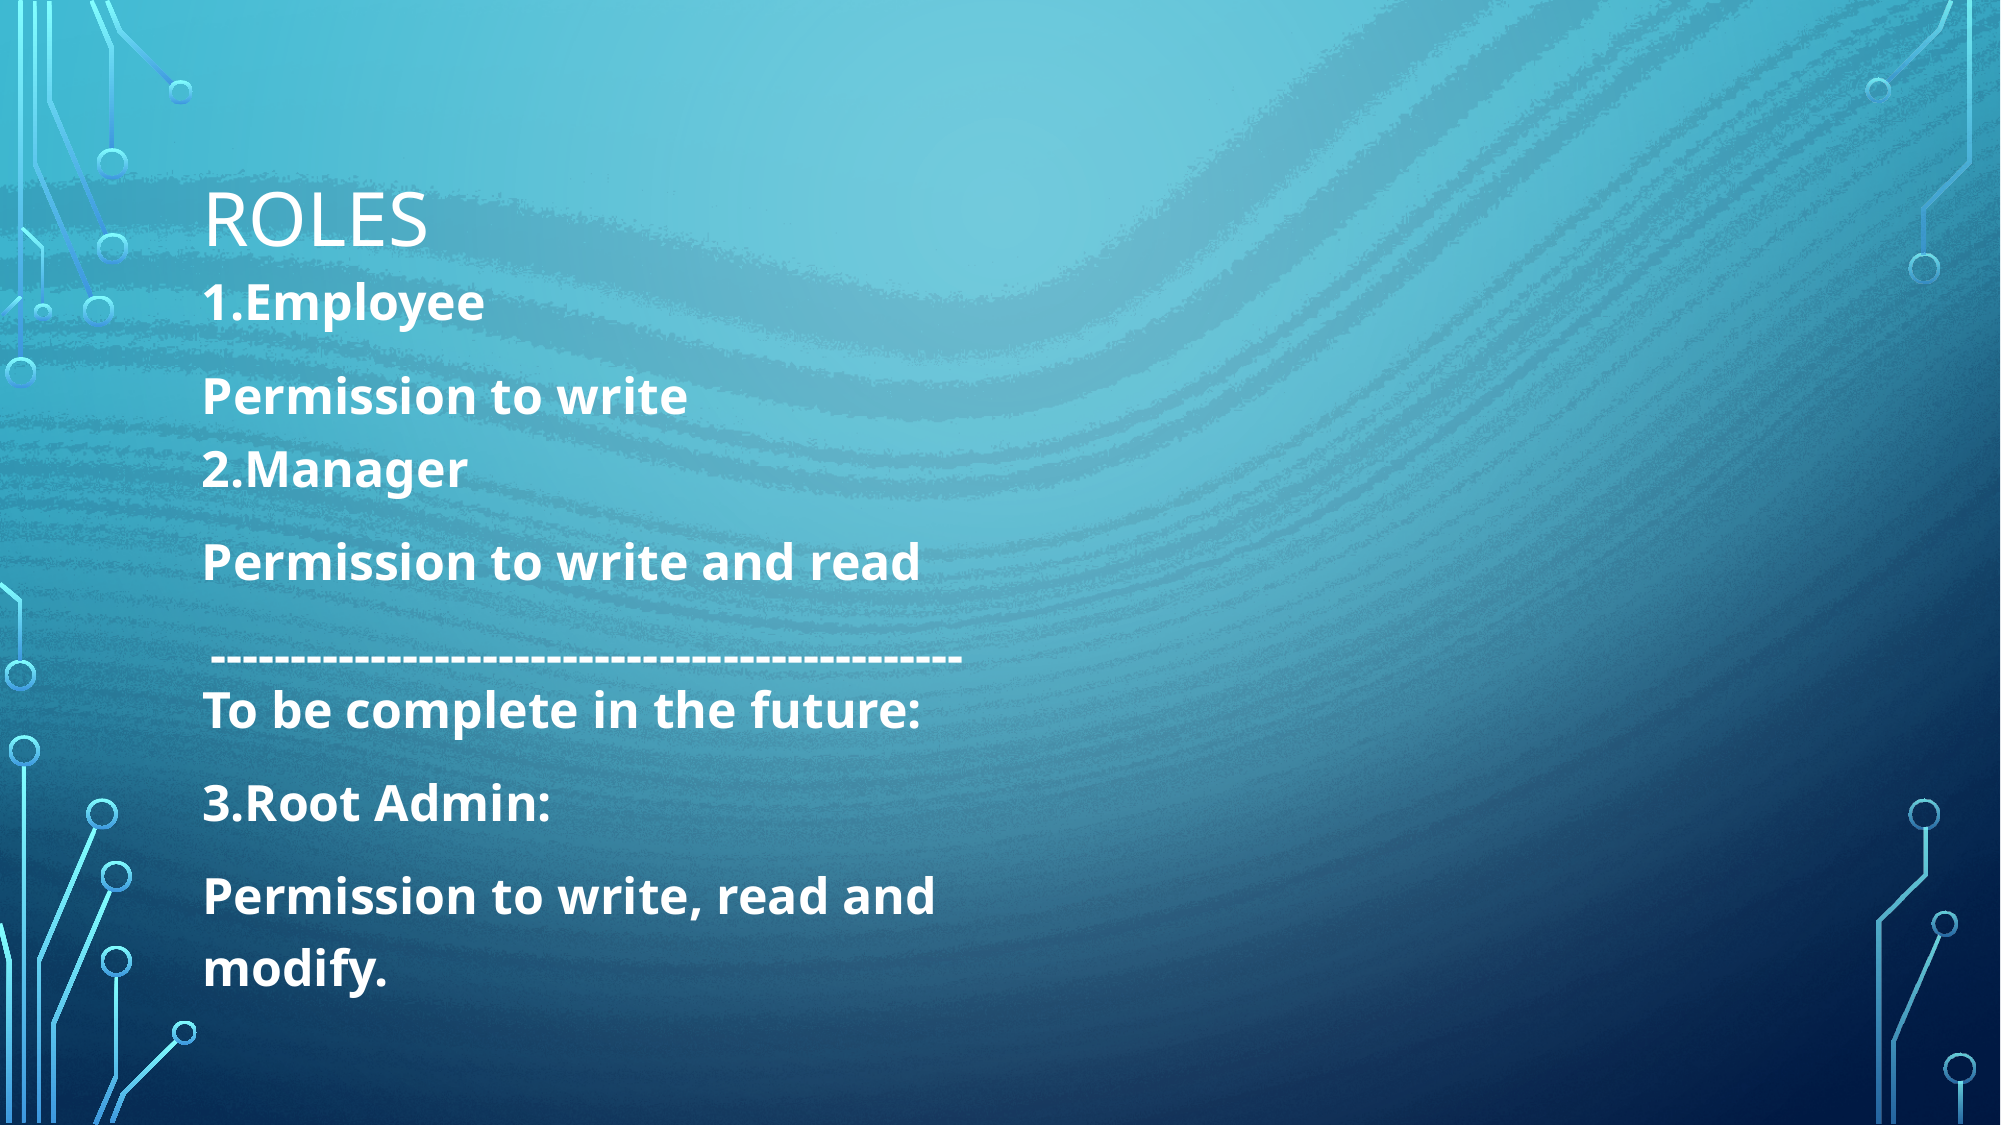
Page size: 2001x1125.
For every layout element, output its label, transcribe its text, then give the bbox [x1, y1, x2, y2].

title Roles [187, 101, 1813, 344]
text_box To be complete in the future: 3.Root Admin: Permission to write, read and modify. [187, 659, 987, 1125]
list 2.Manager Permission to write and read ----------------------------------------------- [186, 418, 987, 1100]
list 1.Employee Permission to write [186, 254, 987, 418]
